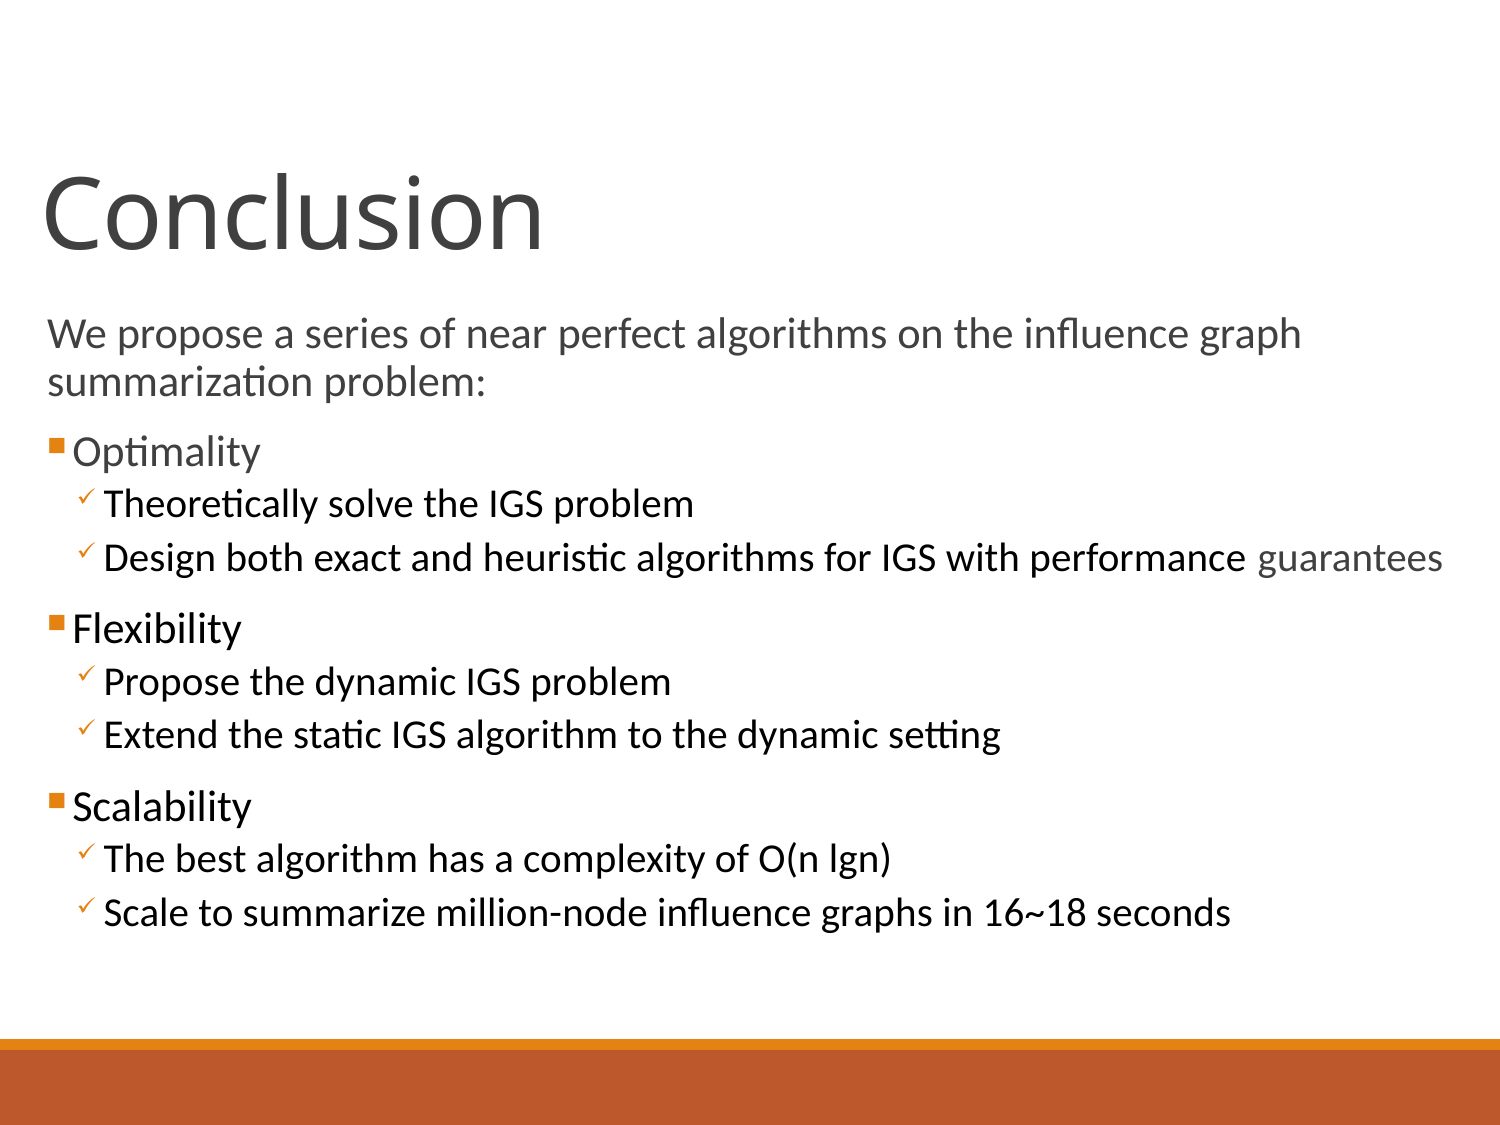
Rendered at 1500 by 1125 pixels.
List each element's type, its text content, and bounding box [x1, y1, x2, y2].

title Conclusion [25, 39, 1475, 278]
list We propose a series of near perfect algorithms on the influence graph summarization problem: Optimality Theoretically solve the IGS problem Design both exact and heuristic algorithms for IGS with performance guarantees Flexibility Propose the dynamic IGS problem Extend the static IGS algorithm to the dynamic setting Scalability The best algorithm has a complexity of O(n lgn) Scale to summarize million-node influence graphs in 16~18 seconds [47, 302, 1445, 963]
